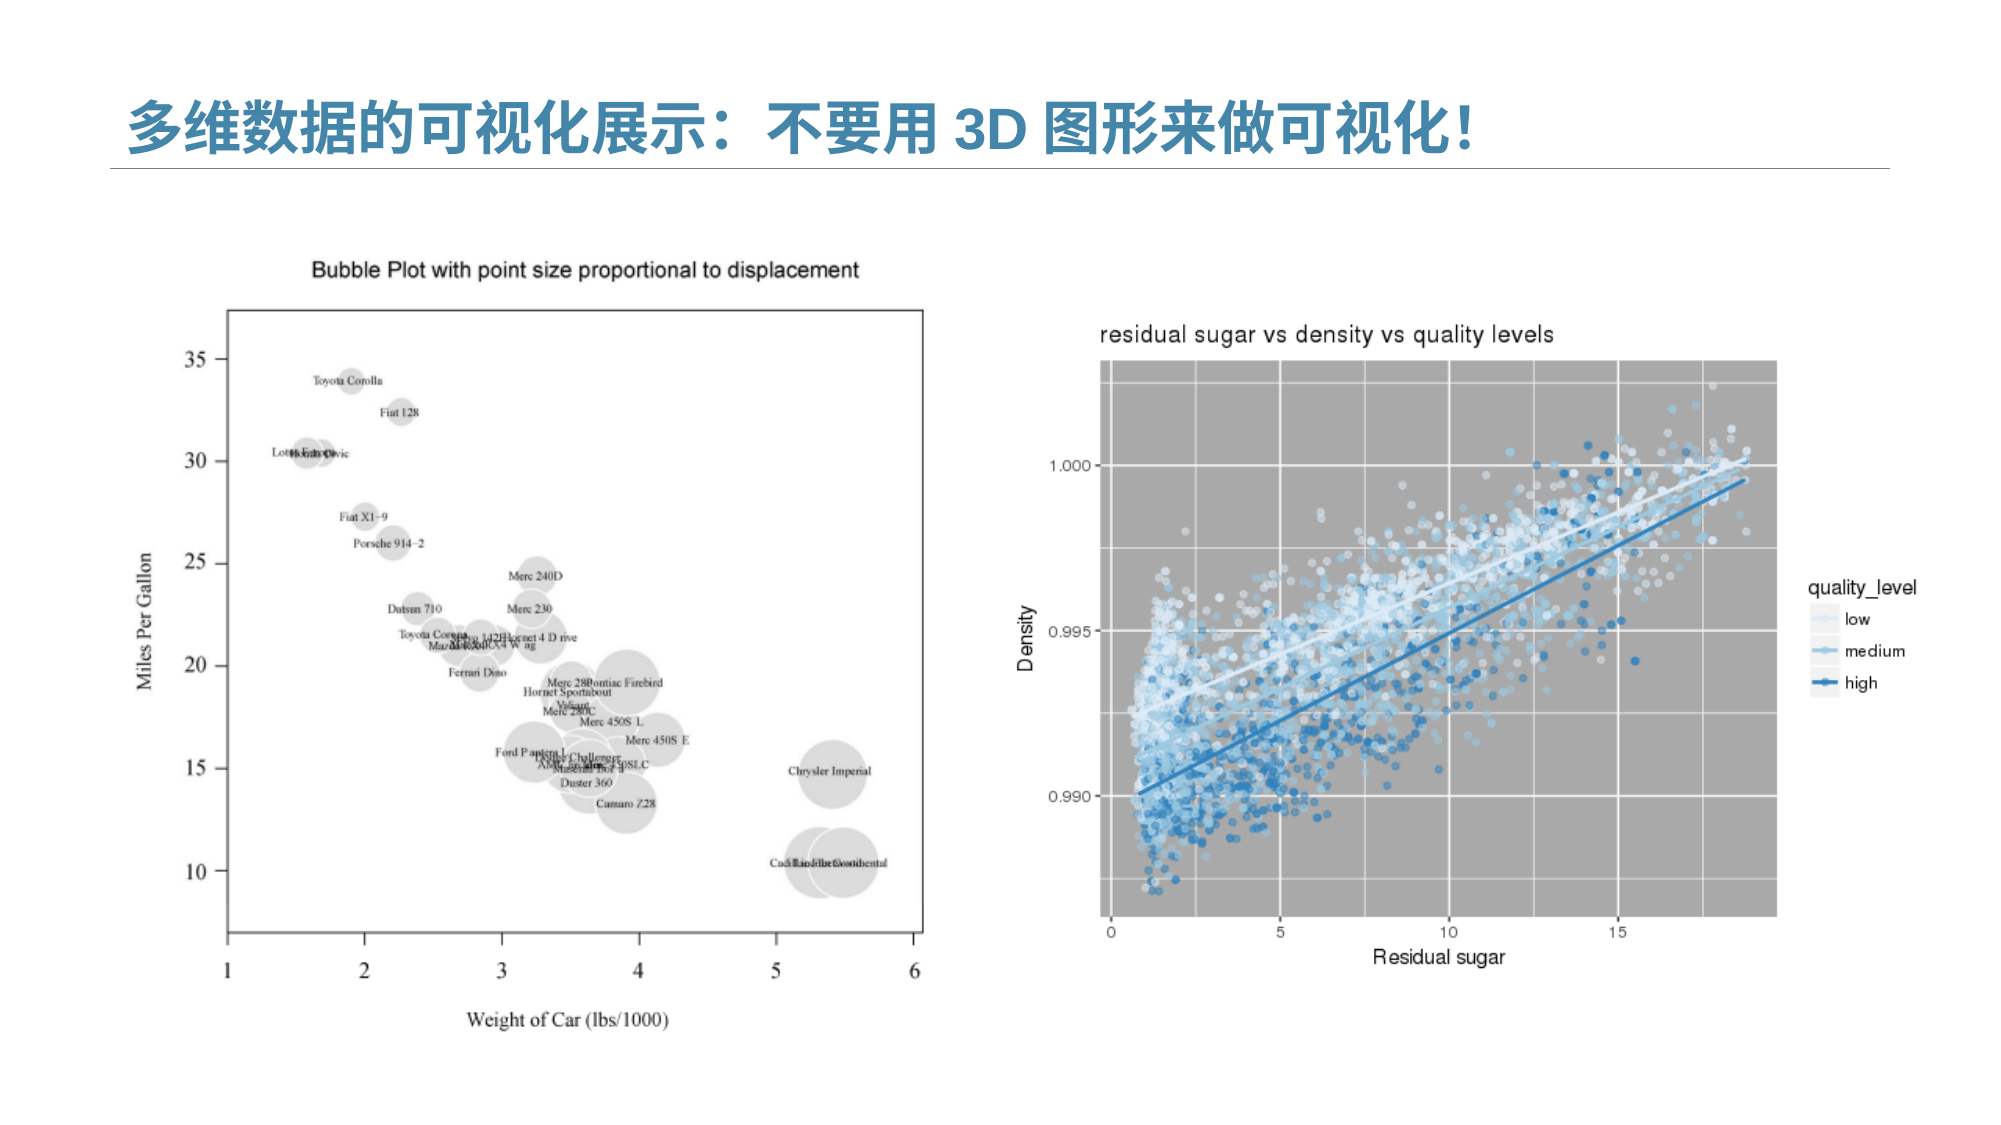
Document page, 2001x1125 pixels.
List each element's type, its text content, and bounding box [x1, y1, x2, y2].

picture [109, 249, 1971, 1044]
title 多维数据的可视化展示：不要用3D图形来做可视化！ [109, 0, 1890, 169]
